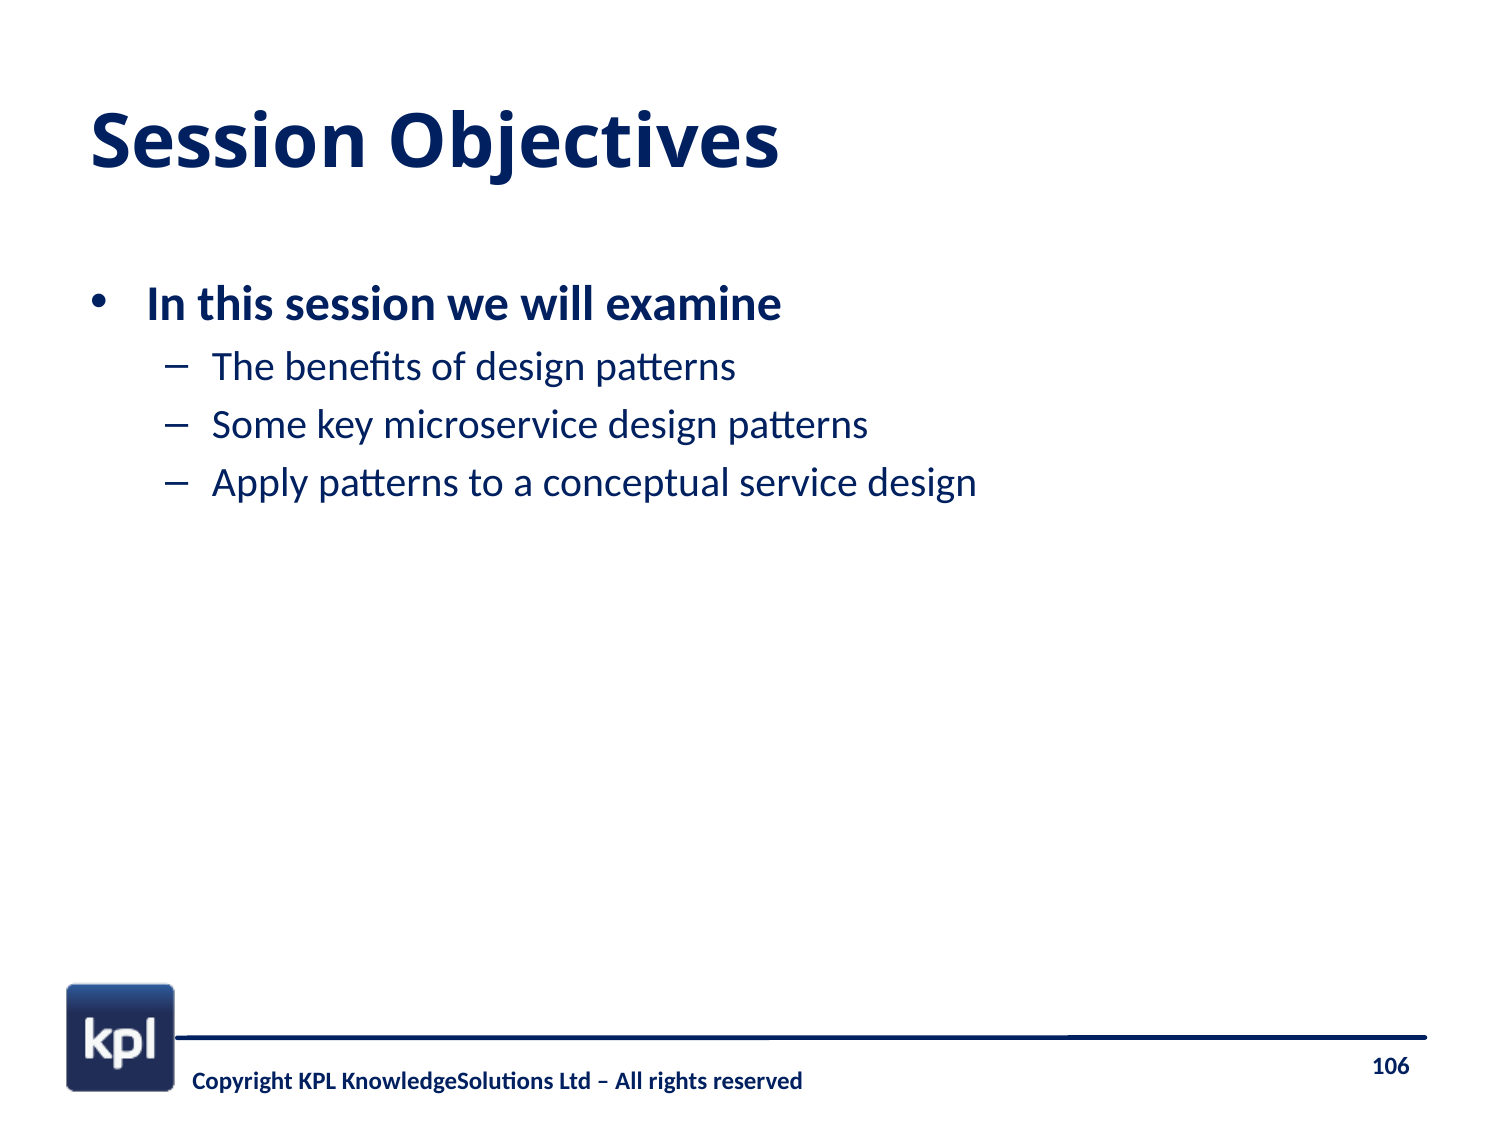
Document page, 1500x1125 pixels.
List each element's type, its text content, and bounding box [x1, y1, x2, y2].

title Session Objectives [75, 43, 1436, 233]
picture [62, 980, 178, 1095]
text_box 106 [987, 1042, 1425, 1103]
list In this session we will examine The benefits of design patterns Some key microservice design patterns Apply patterns to a conceptual service design [75, 262, 1425, 1013]
footer Copyright KPL KnowledgeSolutions Ltd – All rights reserved [177, 1050, 963, 1110]
